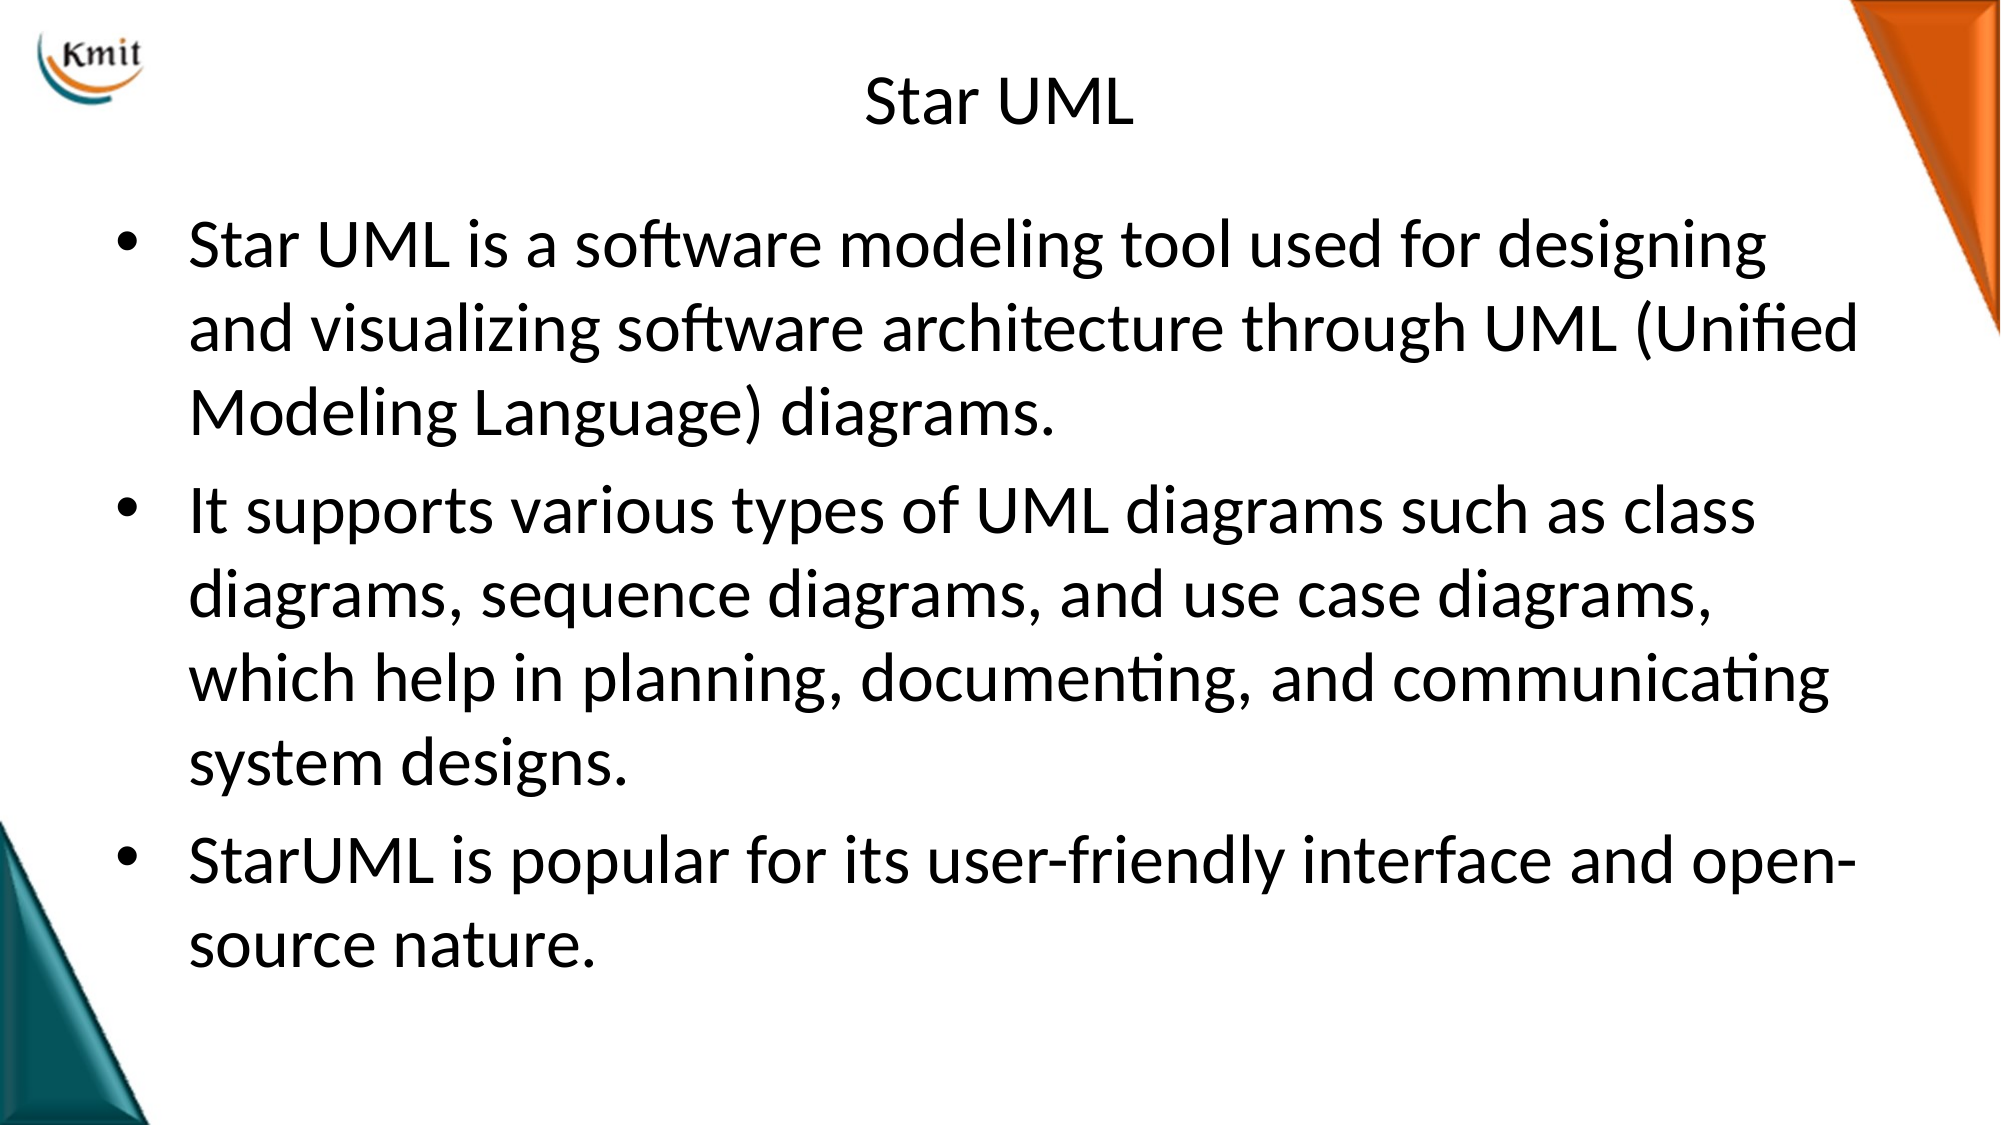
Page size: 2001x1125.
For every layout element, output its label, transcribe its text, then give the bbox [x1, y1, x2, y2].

picture [0, 0, 2001, 1125]
title Star UML [99, 45, 1900, 191]
list Star UML is a software modeling tool used for designing and visualizing software architecture through UML (Unified Modeling Language) diagrams. It supports various types of UML diagrams such as class diagrams, sequence diagrams, and use case diagrams, which help in planning, documenting, and communicating system designs. StarUML is popular for its user-friendly interface and open-source nature. [99, 191, 1900, 1061]
